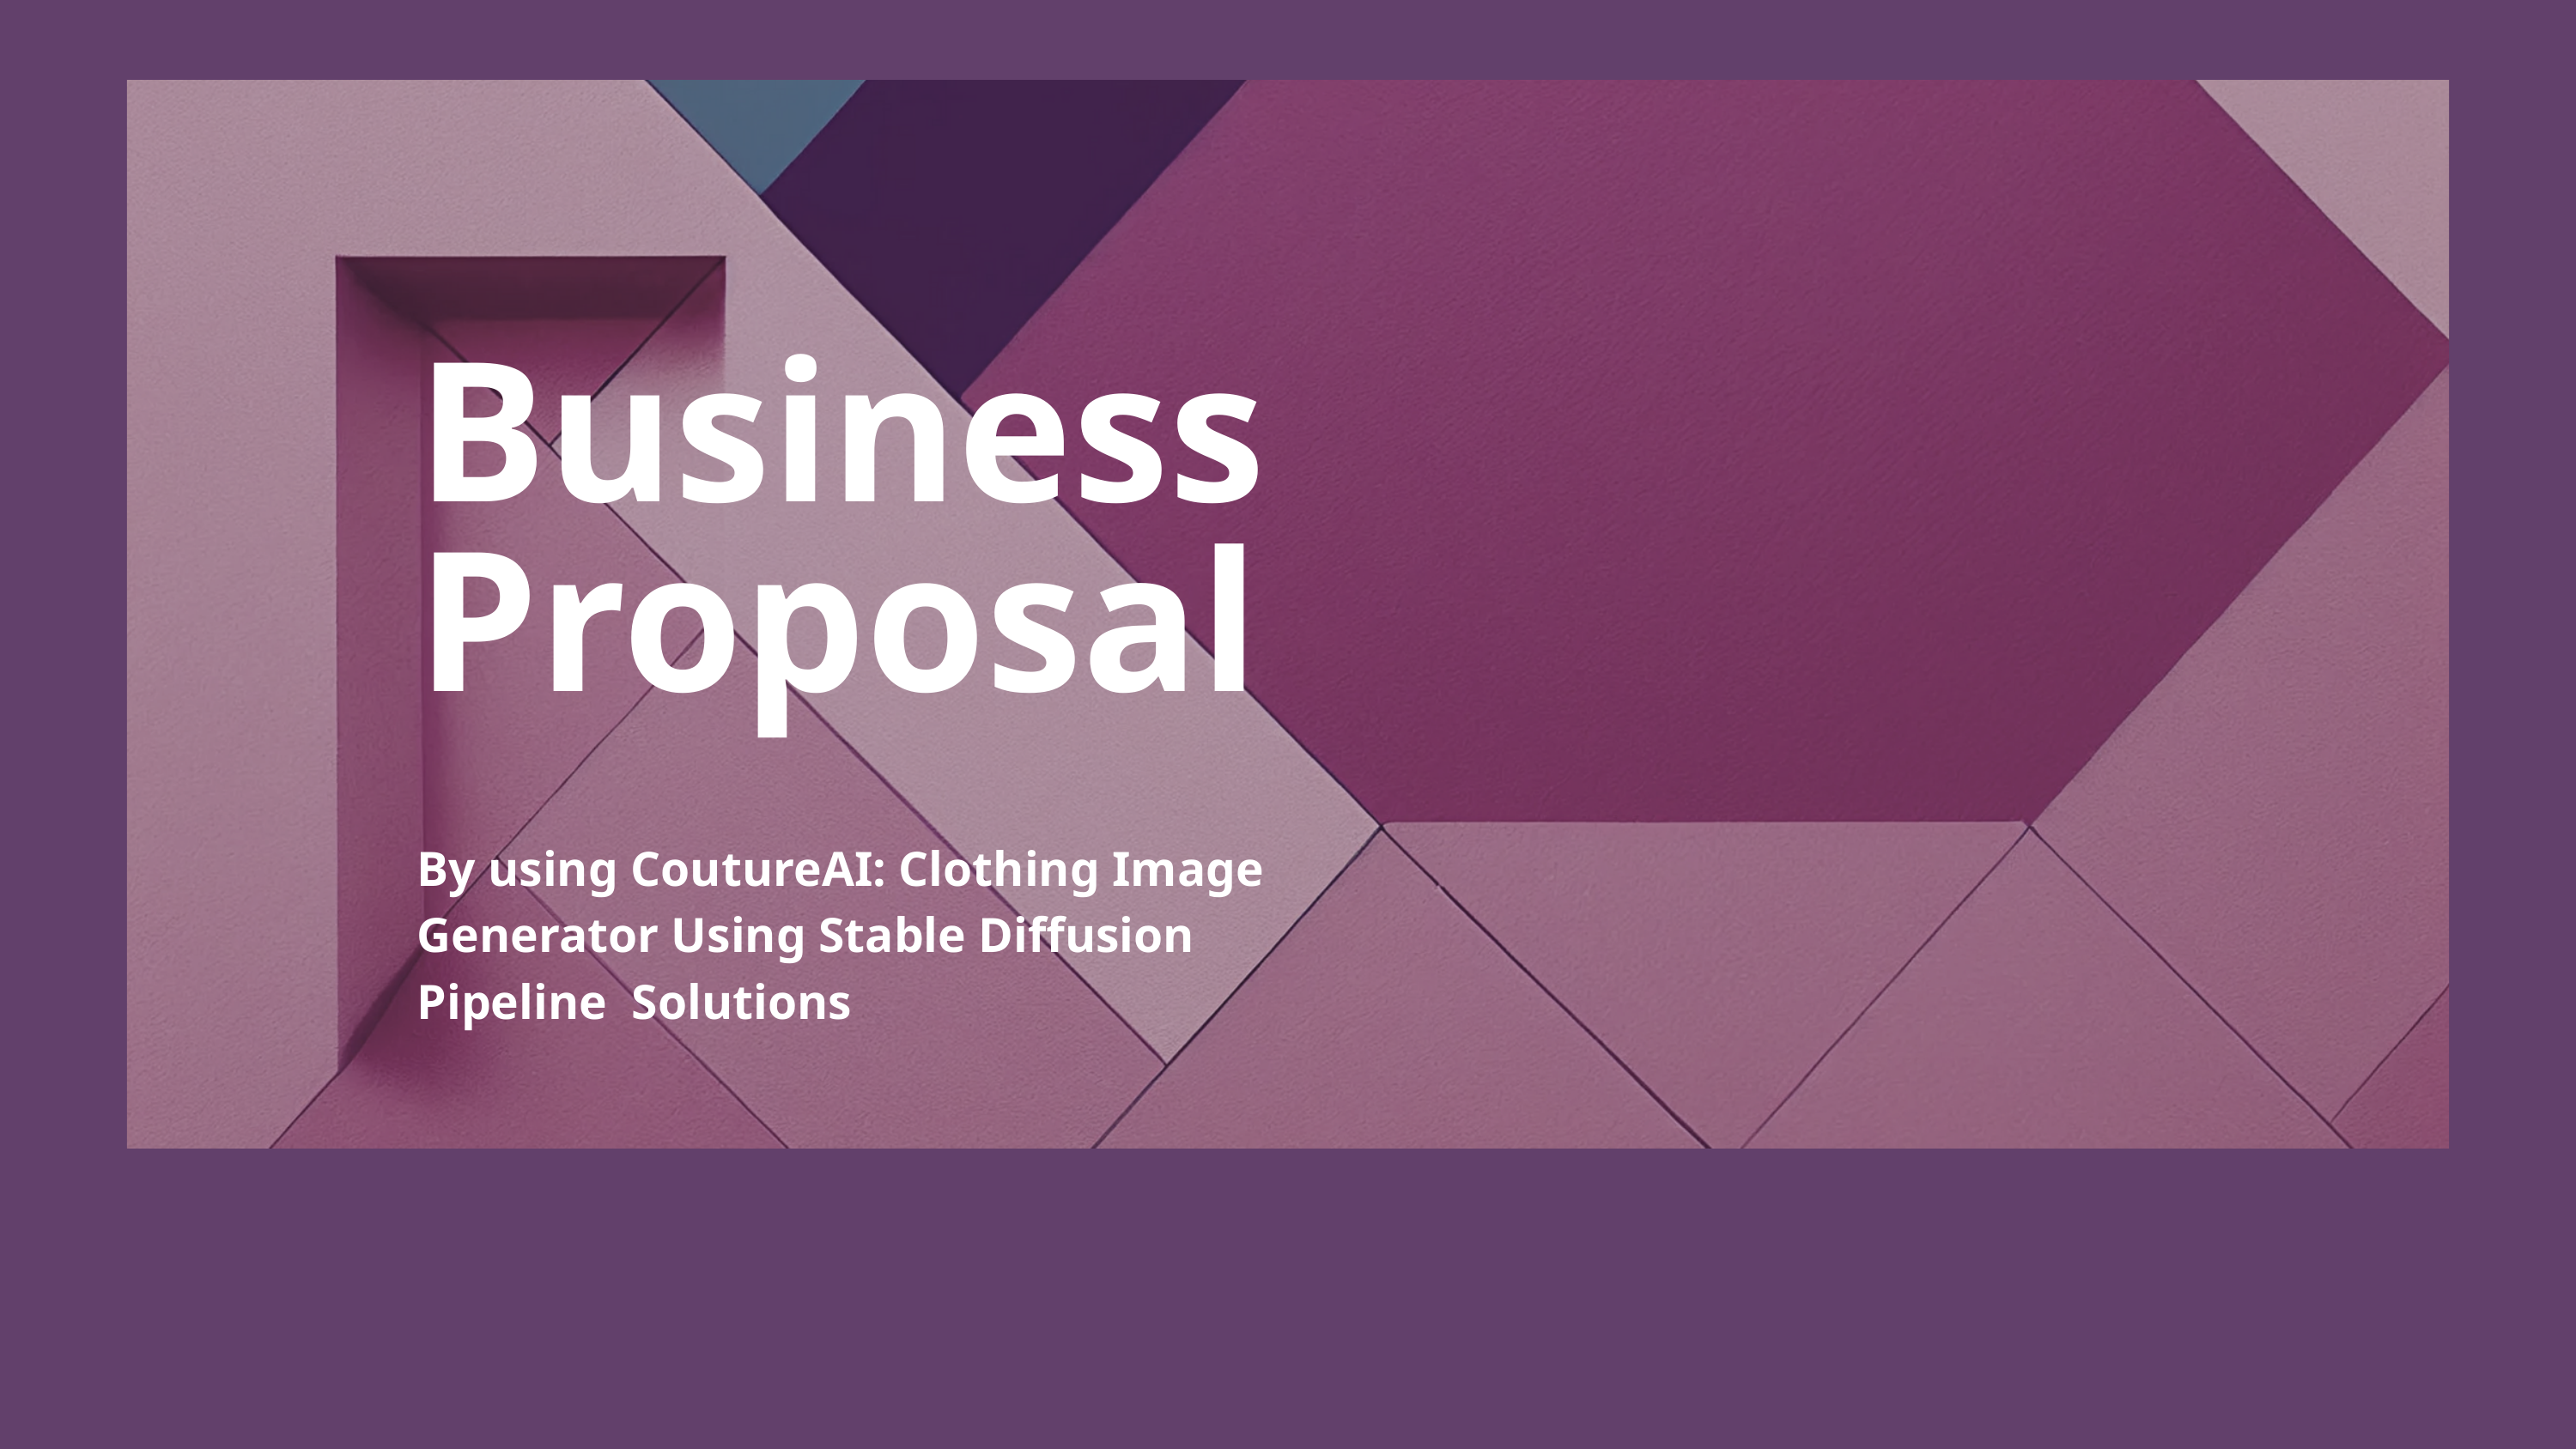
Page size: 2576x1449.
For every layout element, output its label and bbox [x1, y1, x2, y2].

text_box [416, 326, 2066, 961]
text_box [126, 80, 2450, 1149]
